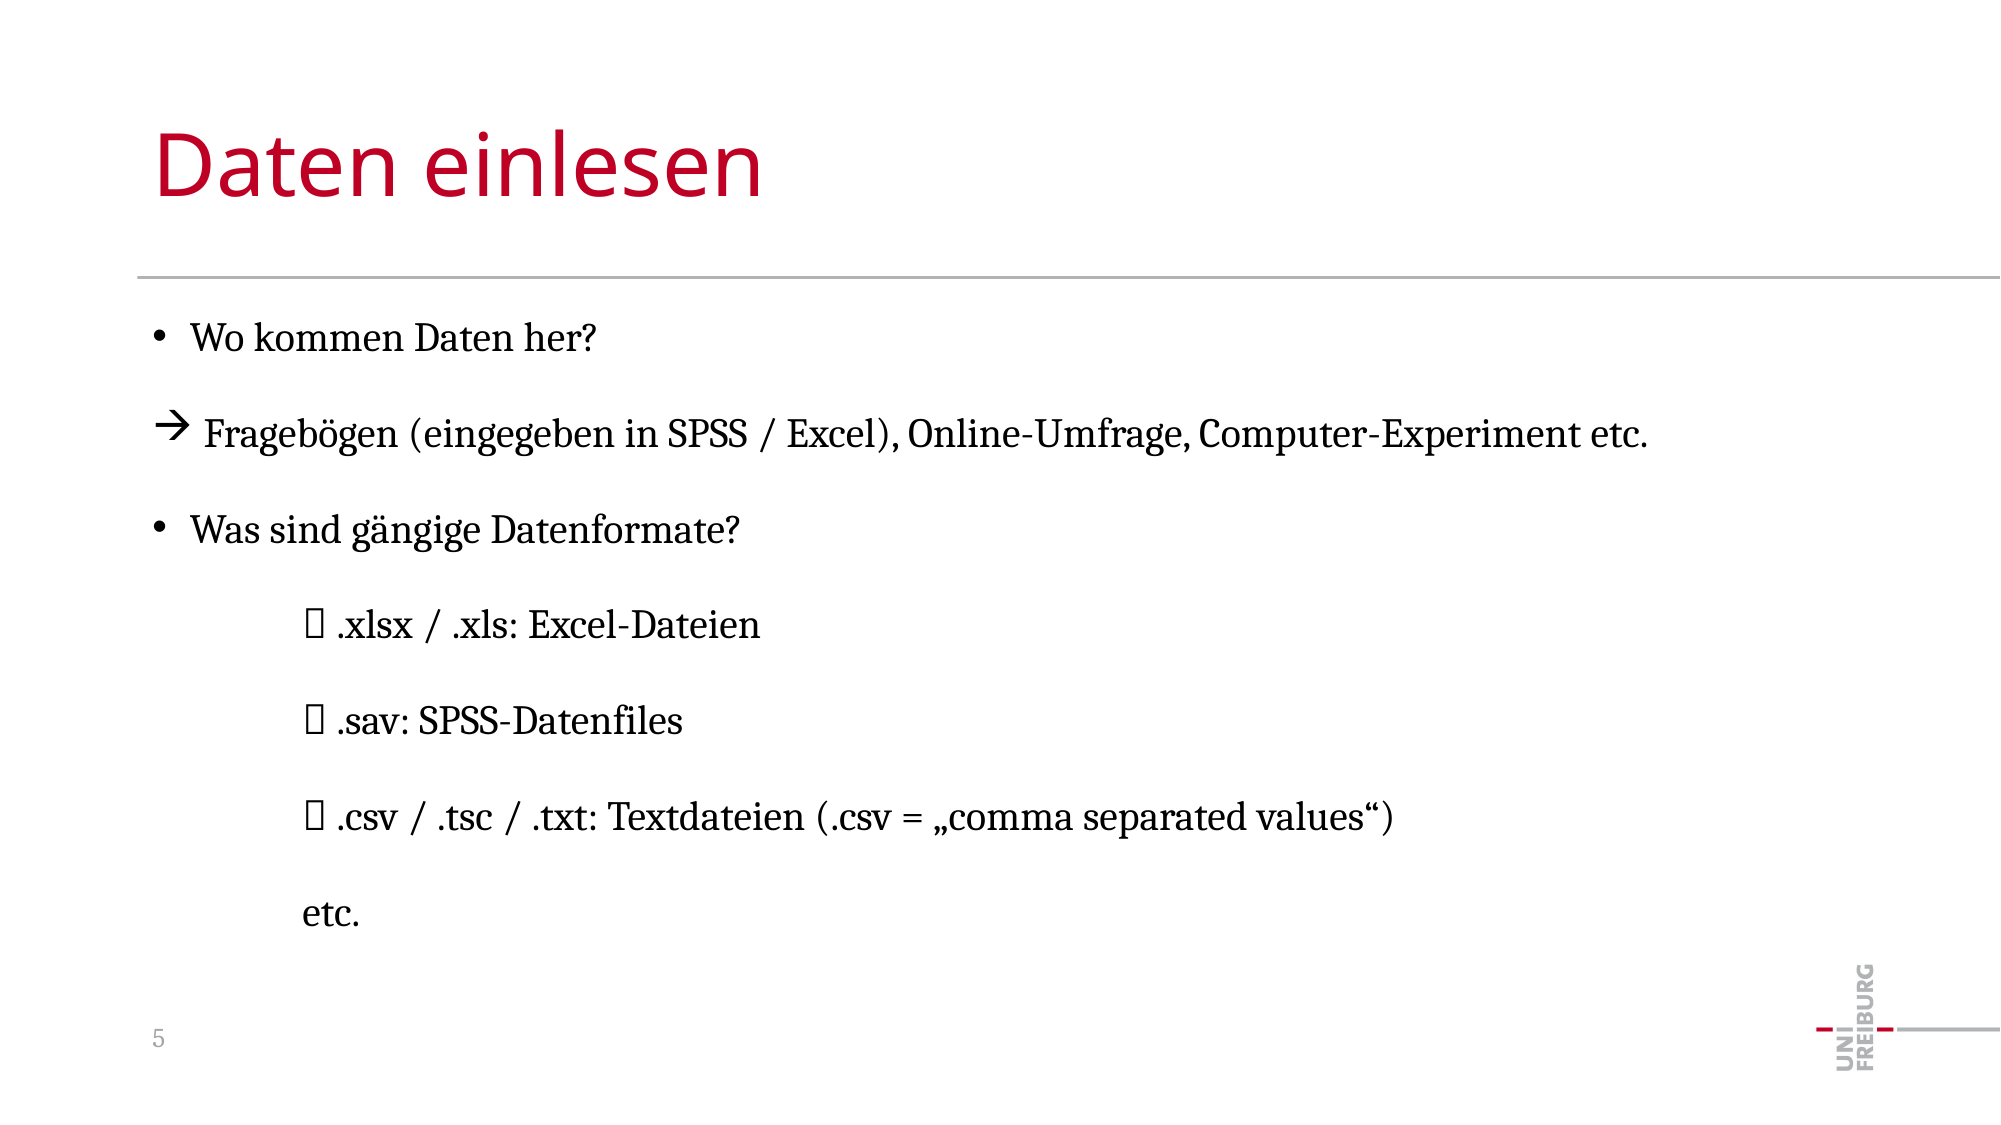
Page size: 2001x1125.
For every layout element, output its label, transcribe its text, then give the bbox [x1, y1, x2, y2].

picture [1721, 873, 2000, 1122]
slide_number 5 [137, 1012, 588, 1073]
title Daten einlesen [137, 59, 1863, 277]
list Wo kommen Daten her? Fragebögen (eingegeben in SPSS / Excel), Online-Umfrage, Computer-Experiment etc. Was sind gängige Datenformate?  .xlsx / .xls: Excel-Dateien  .sav: SPSS-Datenfiles  .csv / .tsc / .txt: Textdateien (.csv = „comma separated values“) etc. [137, 277, 1863, 992]
